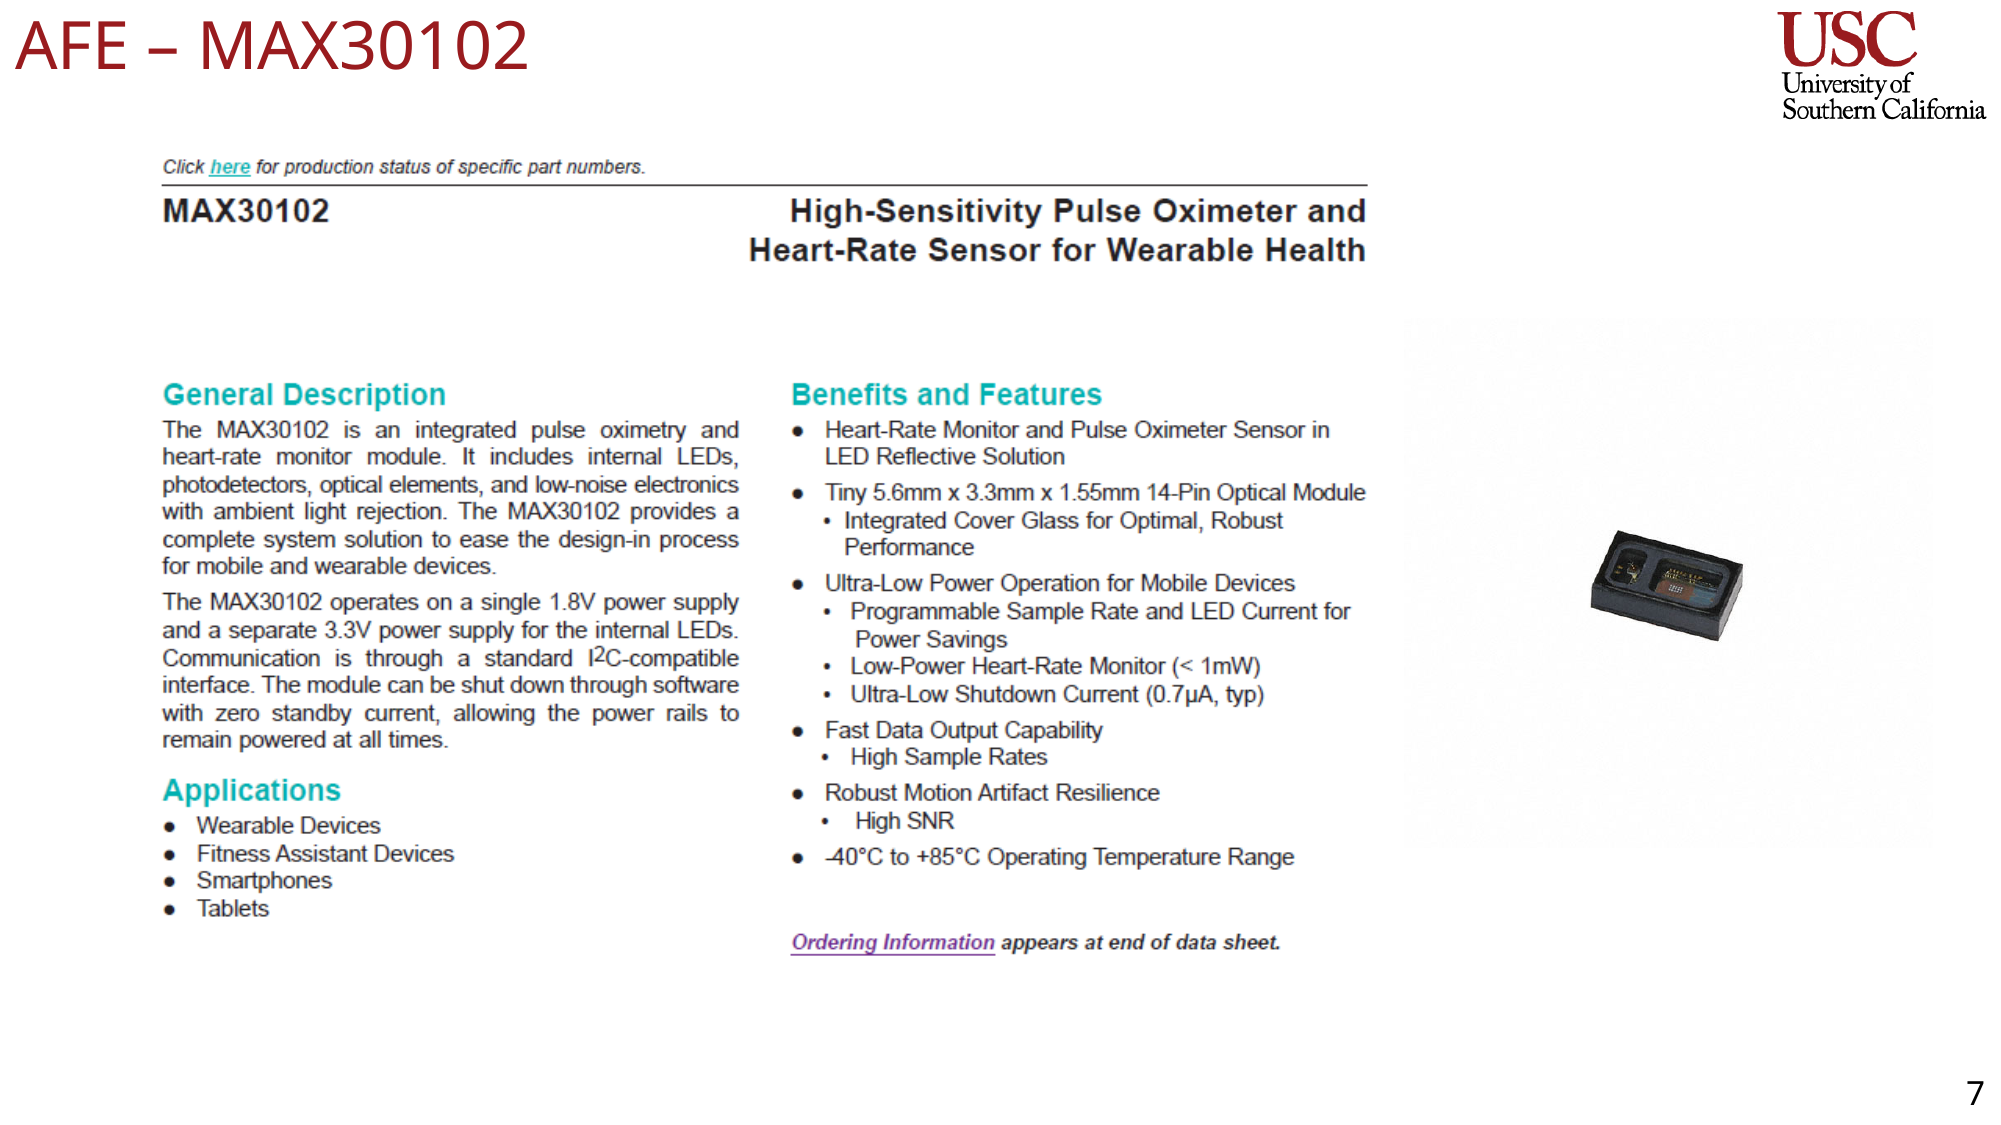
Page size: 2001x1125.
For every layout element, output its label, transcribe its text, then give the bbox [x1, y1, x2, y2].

picture [137, 130, 1393, 995]
slide_number 7 [1915, 1065, 2000, 1125]
picture [1769, 0, 1992, 130]
picture [1404, 318, 1934, 848]
title AFE – MAX30102 [0, 0, 1725, 96]
